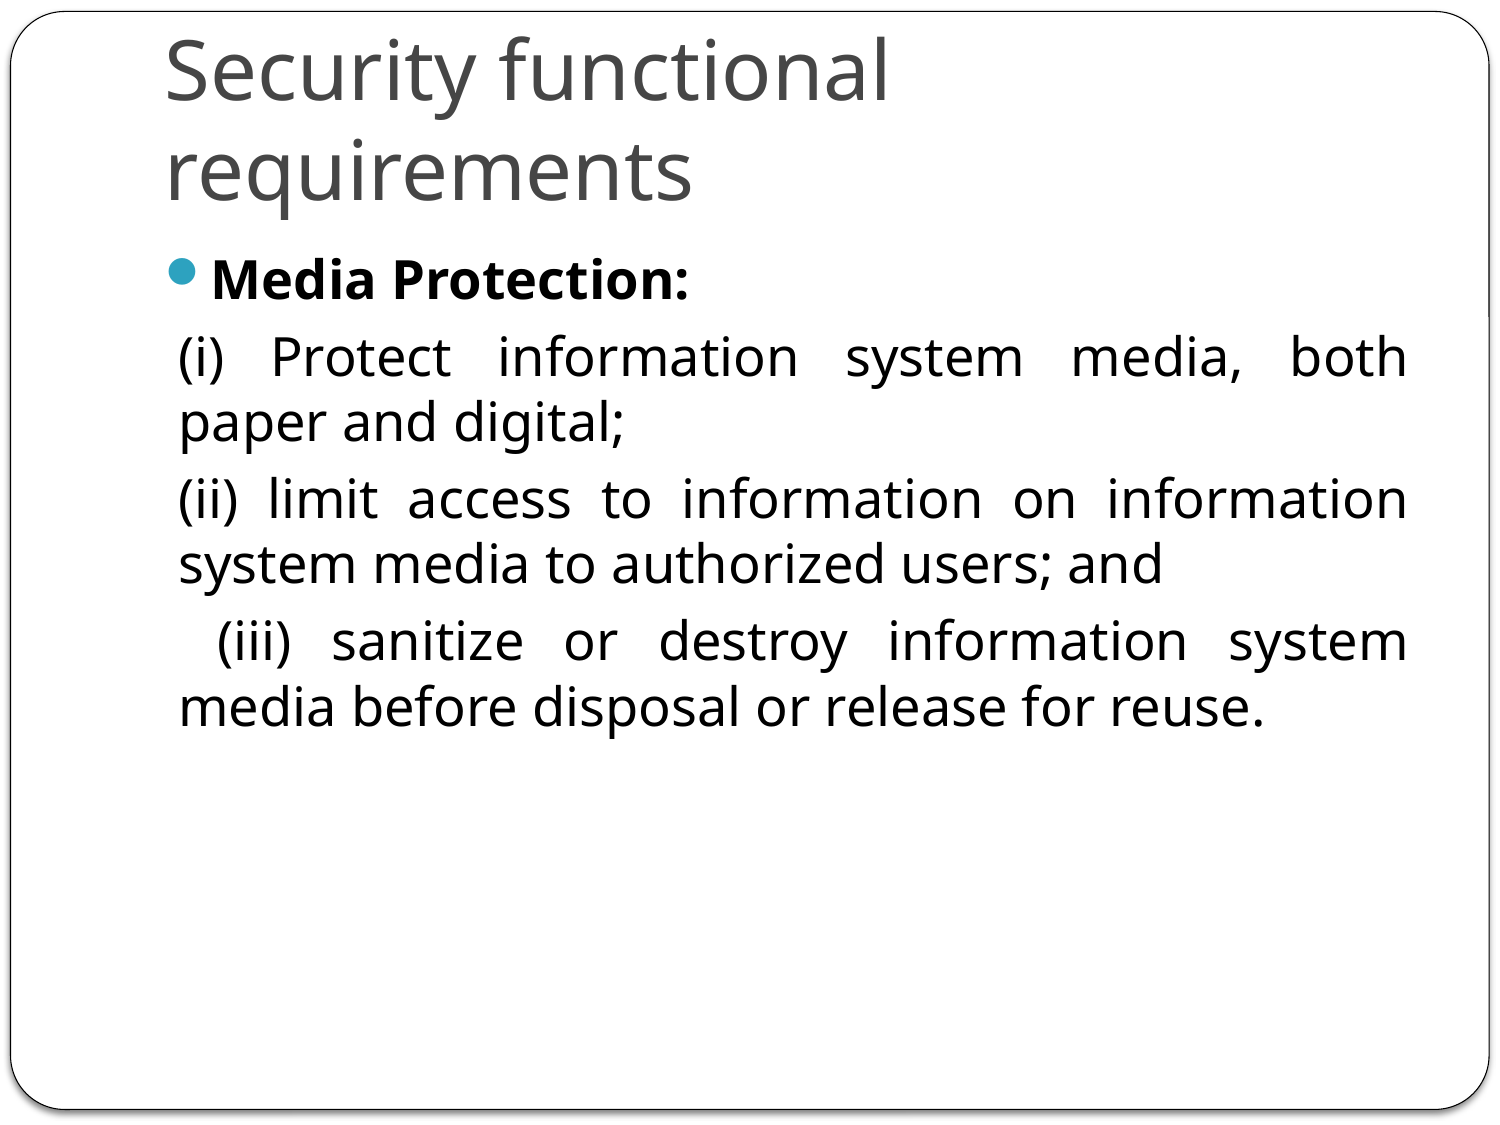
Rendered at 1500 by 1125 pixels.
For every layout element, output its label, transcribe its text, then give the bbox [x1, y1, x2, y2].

title Security functional requirements [150, 45, 1425, 233]
list Media Protection: (i) Protect information system media, both paper and digital; (ii) limit access to information on information system media to authorized users; and (iii) sanitize or destroy information system media before disposal or release for reuse. [150, 237, 1425, 988]
